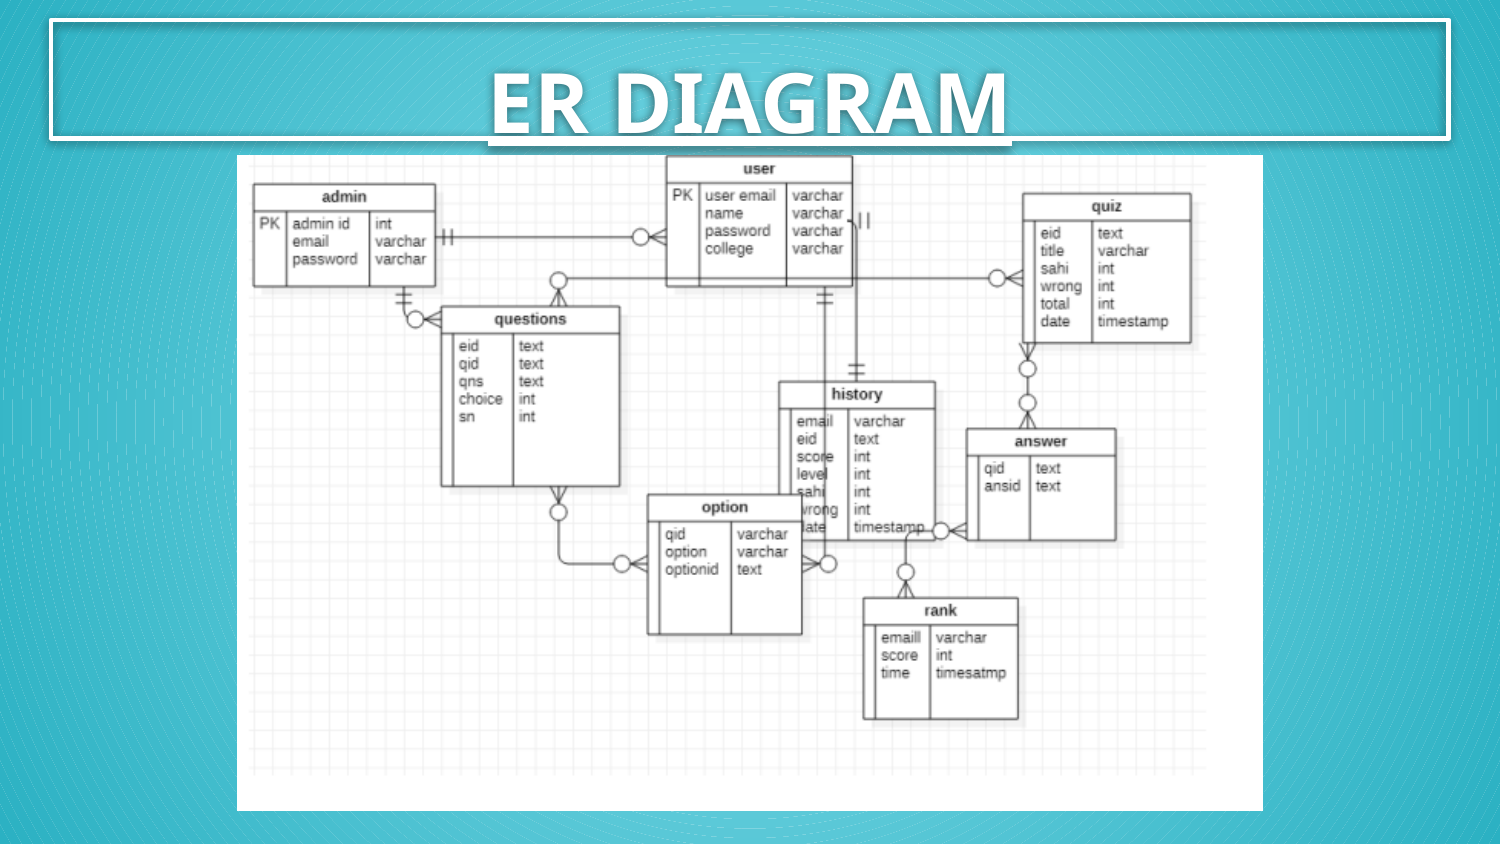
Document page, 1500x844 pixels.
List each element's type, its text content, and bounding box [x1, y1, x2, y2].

title ER DIAGRAM [51, 20, 1449, 139]
picture [237, 154, 1263, 811]
